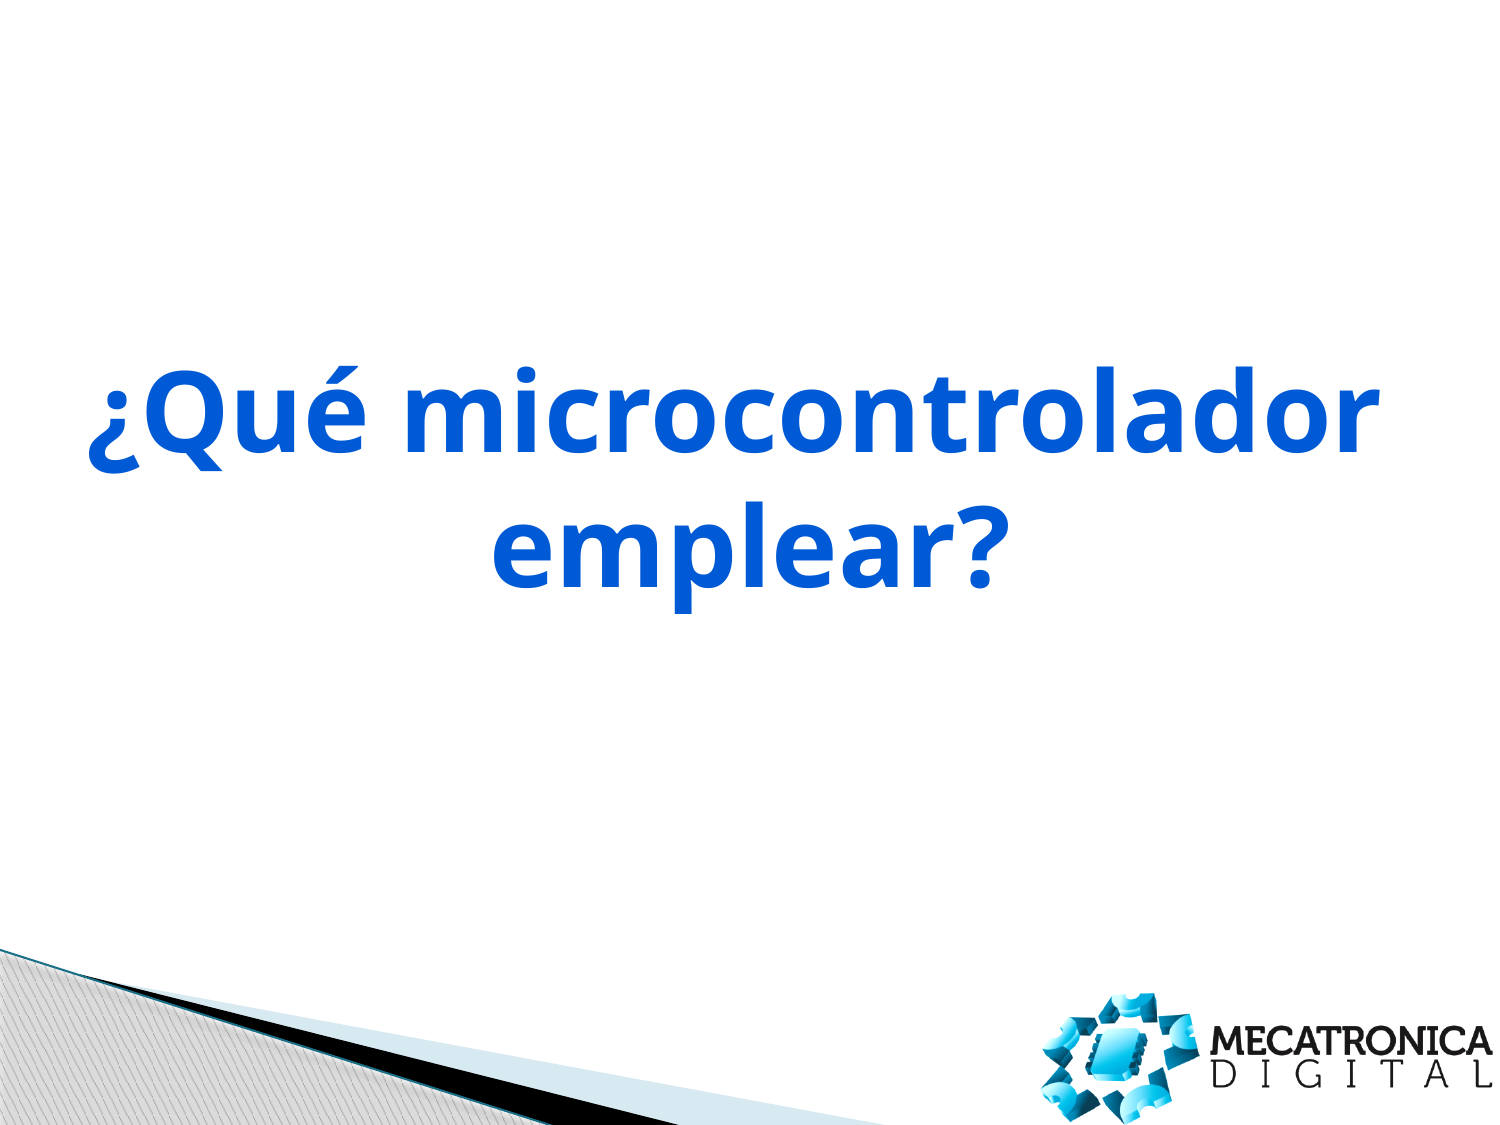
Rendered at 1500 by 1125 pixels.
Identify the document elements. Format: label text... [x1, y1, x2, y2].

list ¿Qué microcontrolador emplear? [53, 278, 1447, 776]
picture [1033, 988, 1500, 1125]
